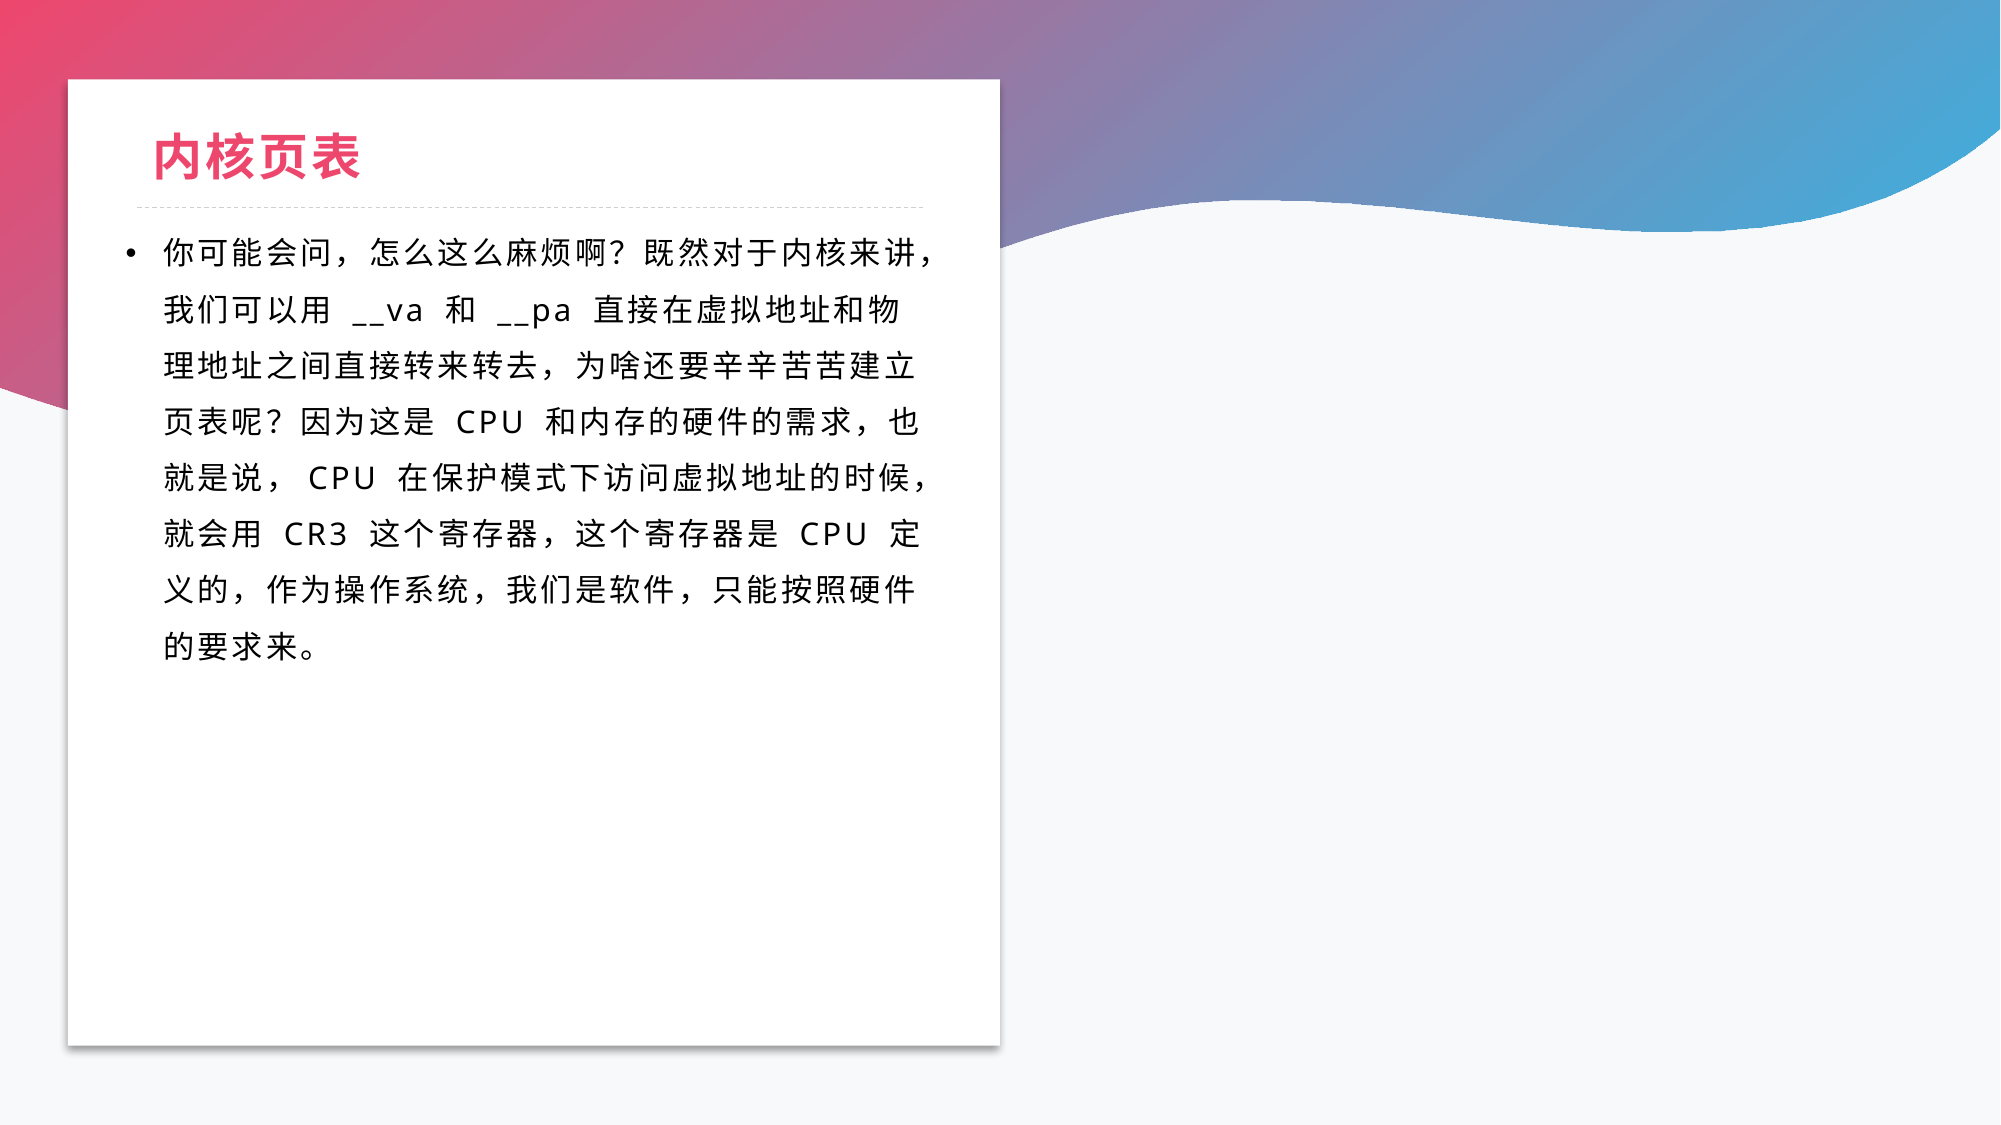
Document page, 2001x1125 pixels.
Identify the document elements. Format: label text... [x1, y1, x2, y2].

list 你可能会问，怎么这么麻烦啊？既然对于内核来讲，我们可以用 __va 和 __pa 直接在虚拟地址和物理地址之间直接转来转去，为啥还要辛辛苦苦建立页表呢？因为这是 CPU 和内存的硬件的需求，也就是说，CPU 在保护模式下访问虚拟地址的时候，就会用 CR3 这个寄存器，这个寄存器是 CPU 定义的，作为操作系统，我们是软件，只能按照硬件的要求来。 [110, 207, 951, 1014]
title 内核页表 [137, 111, 924, 208]
